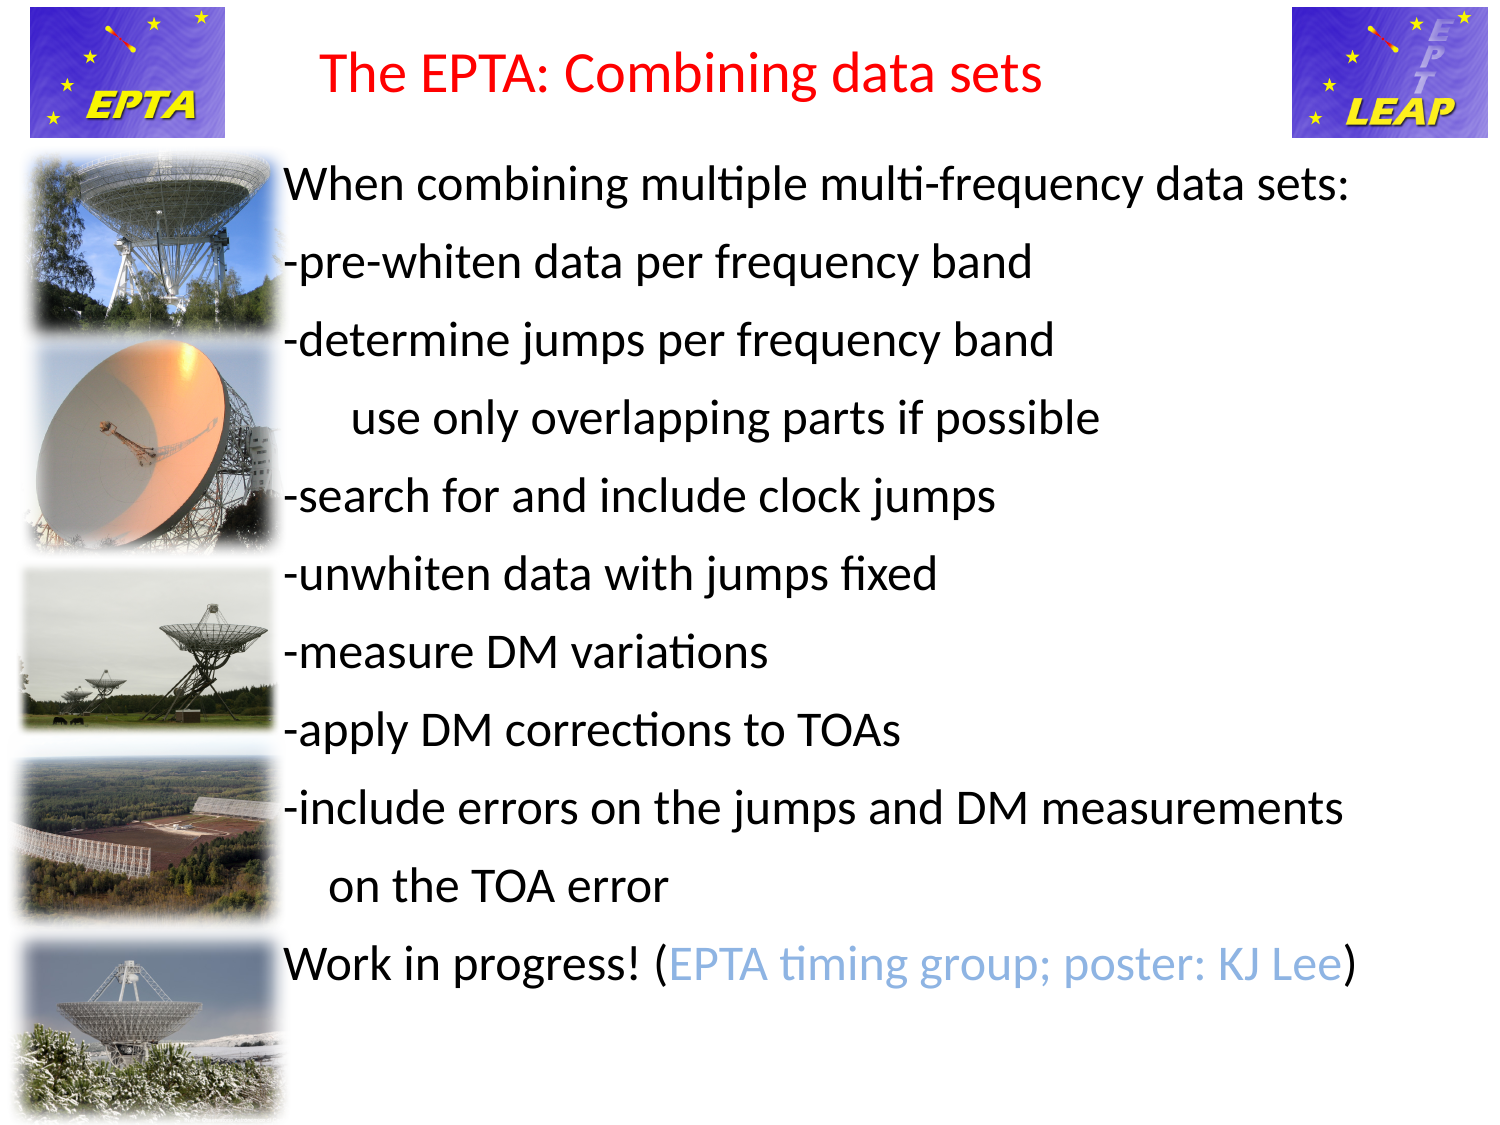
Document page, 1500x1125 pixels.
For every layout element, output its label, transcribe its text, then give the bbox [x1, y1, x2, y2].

picture [0, 144, 298, 1125]
text_box The EPTA: Combining data sets [304, 26, 1059, 112]
picture [29, 7, 226, 138]
text_box When combining multiple multi-frequency data sets: -pre-whiten data per frequency band -determine jumps per frequency band use only overlapping parts if possible -search for and include clock jumps -unwhiten data with jumps fixed -measure DM variations -apply DM corrections to TOAs -include errors on the jumps and DM measurements on the TOA error Work in progress! (EPTA timing group; poster: KJ Lee) [268, 125, 1486, 998]
picture [1292, 7, 1488, 138]
